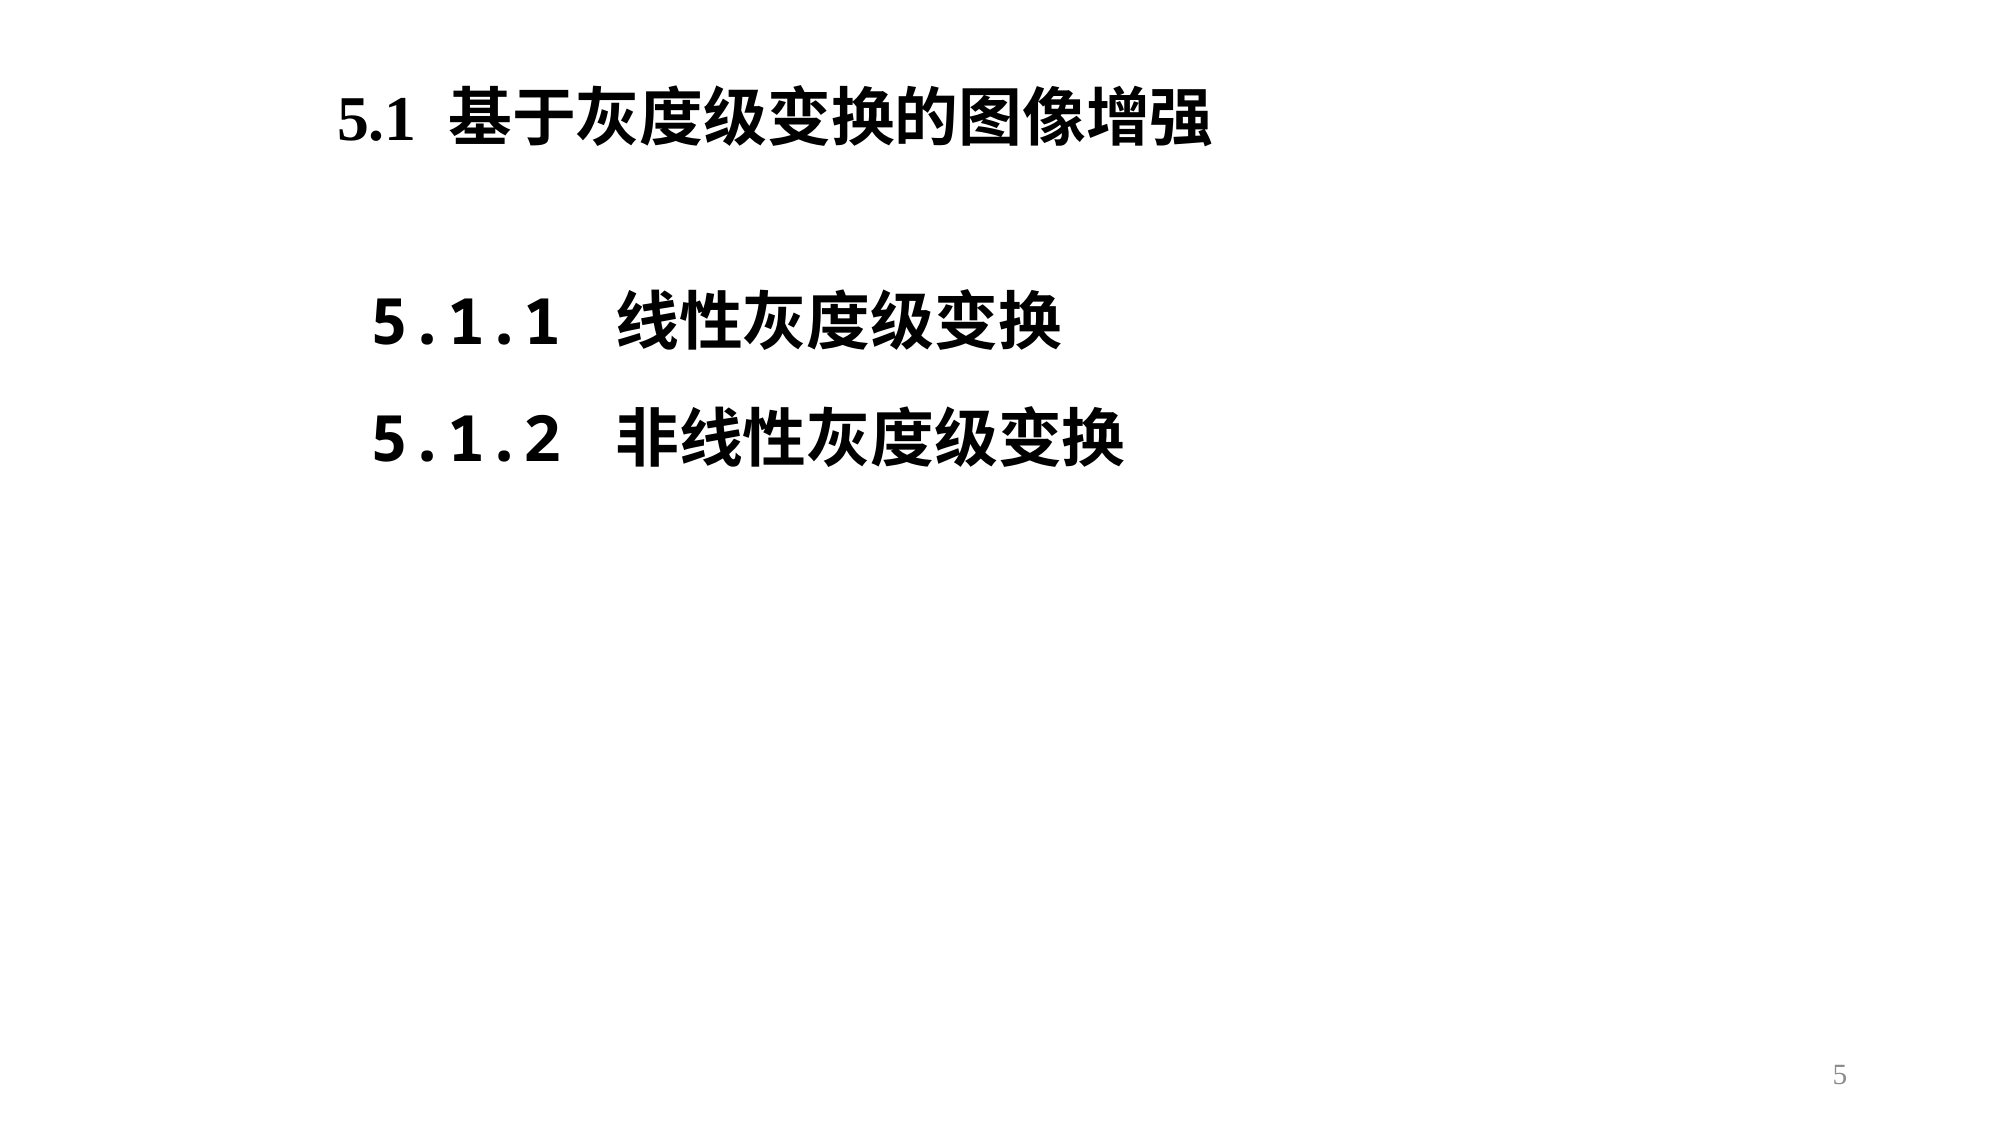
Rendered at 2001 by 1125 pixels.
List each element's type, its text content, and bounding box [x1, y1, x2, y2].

text_box 5.1.1 线性灰度级变换 5.1.2 非线性灰度级变换 [355, 257, 1598, 482]
slide_number 5 [1412, 1042, 1863, 1103]
text_box 5.1 基于灰度级变换的图像增强 [322, 50, 1355, 180]
